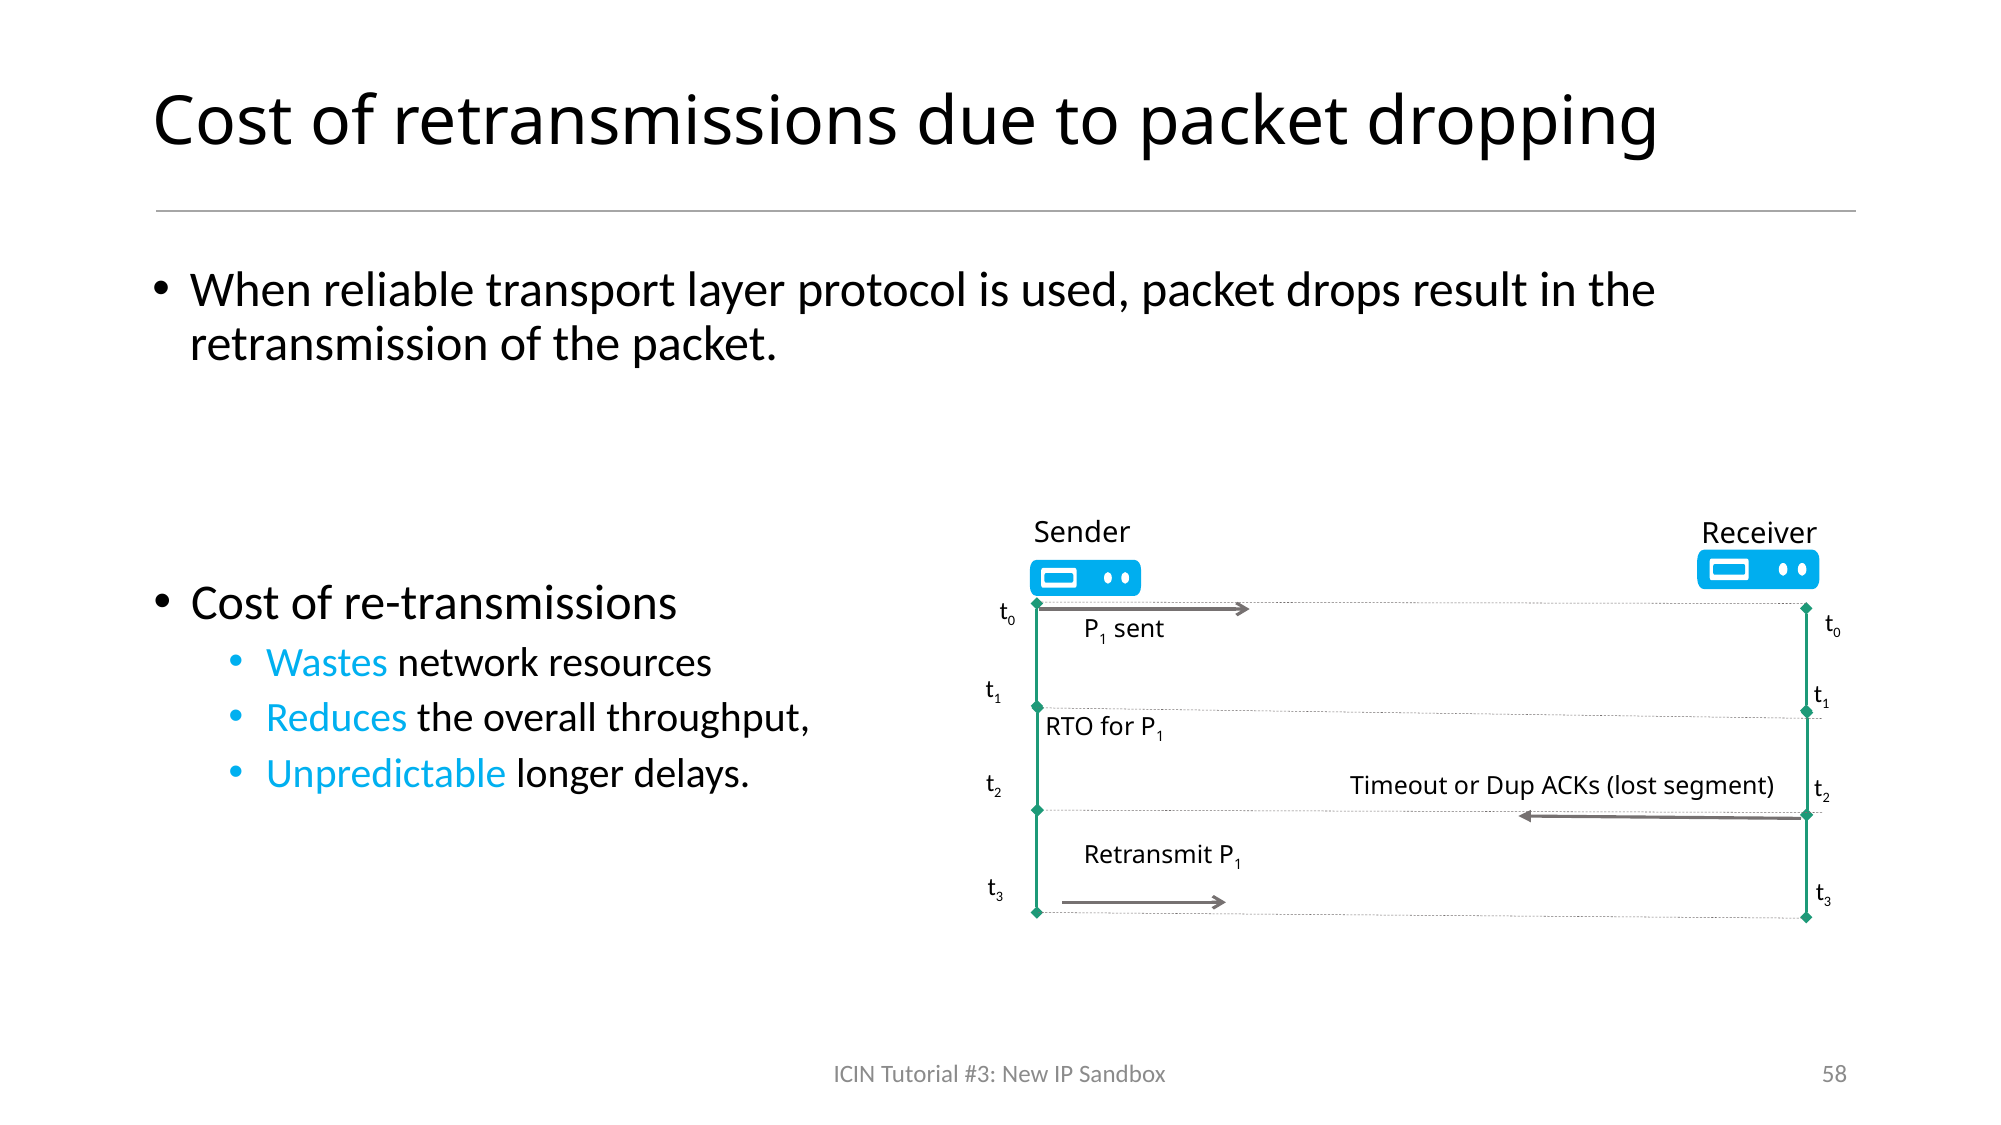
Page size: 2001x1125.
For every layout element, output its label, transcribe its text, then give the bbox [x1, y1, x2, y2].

title Cost of retransmissions due to packet dropping [137, 59, 1863, 185]
list When reliable transport layer protocol is used, packet drops result in the retransmission of the packet. [137, 255, 1863, 1014]
slide_number 58 [1412, 1042, 1863, 1103]
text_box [969, 506, 1868, 919]
text_box Cost of re-transmissions Wastes network resources Reduces the overall throughput, Unpredictable longer delays. [138, 568, 885, 875]
footer ICIN Tutorial #3: New IP Sandbox [662, 1042, 1338, 1103]
